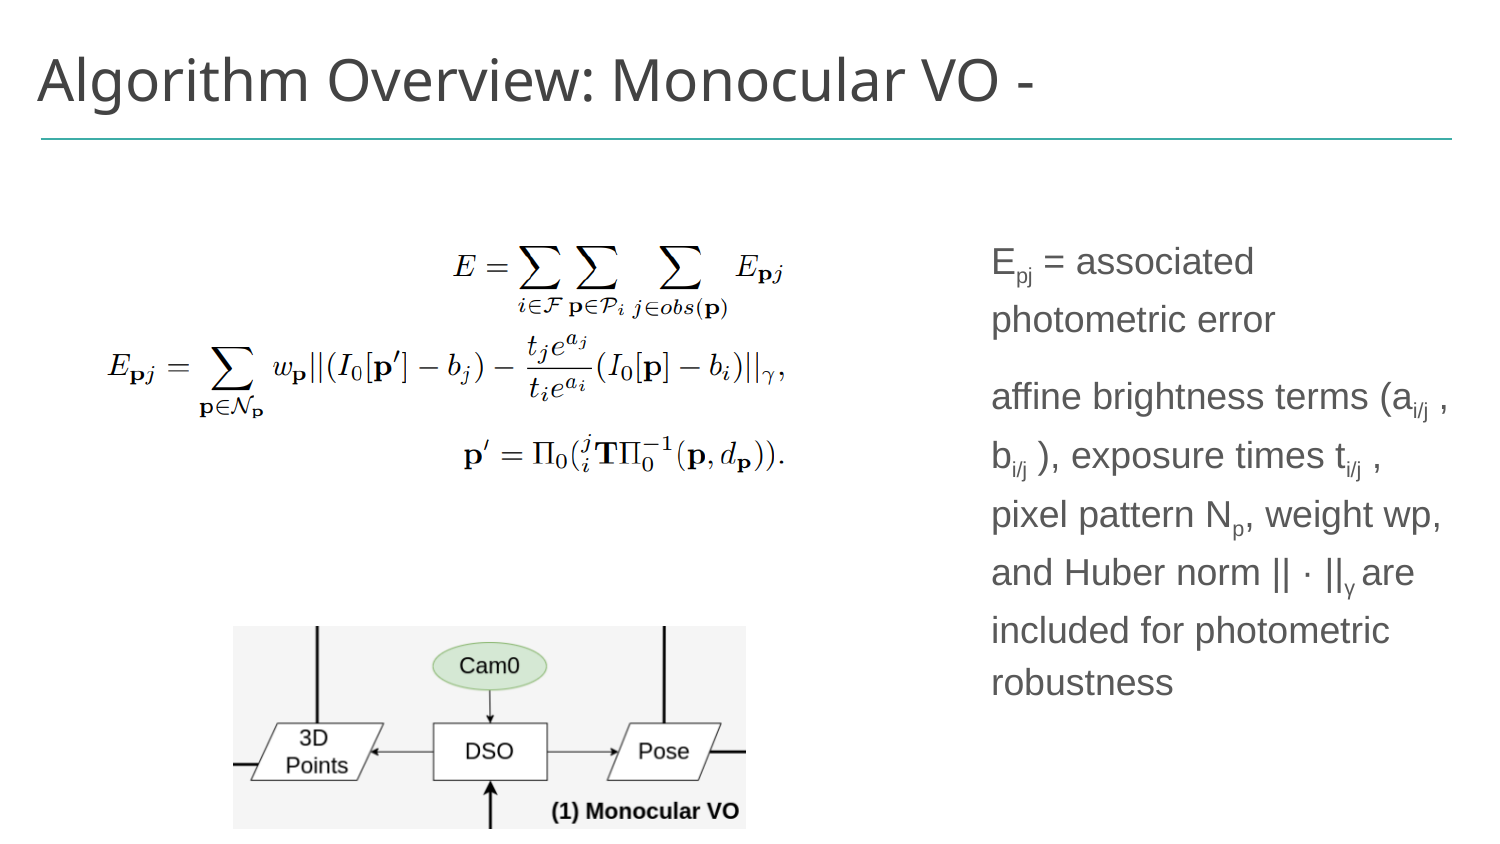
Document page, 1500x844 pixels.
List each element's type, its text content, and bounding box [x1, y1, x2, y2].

text_box Epj = associated photometric error affine brightness terms (ai/j , bi/j ), exposure times ti/j , pixel pattern Np, weight wp, and Huber norm || · ||γ are included for photometric robustness [76, 214, 1474, 775]
picture [233, 625, 746, 829]
picture [61, 188, 871, 486]
title Algorithm Overview: Monocular VO - [22, 27, 1421, 122]
